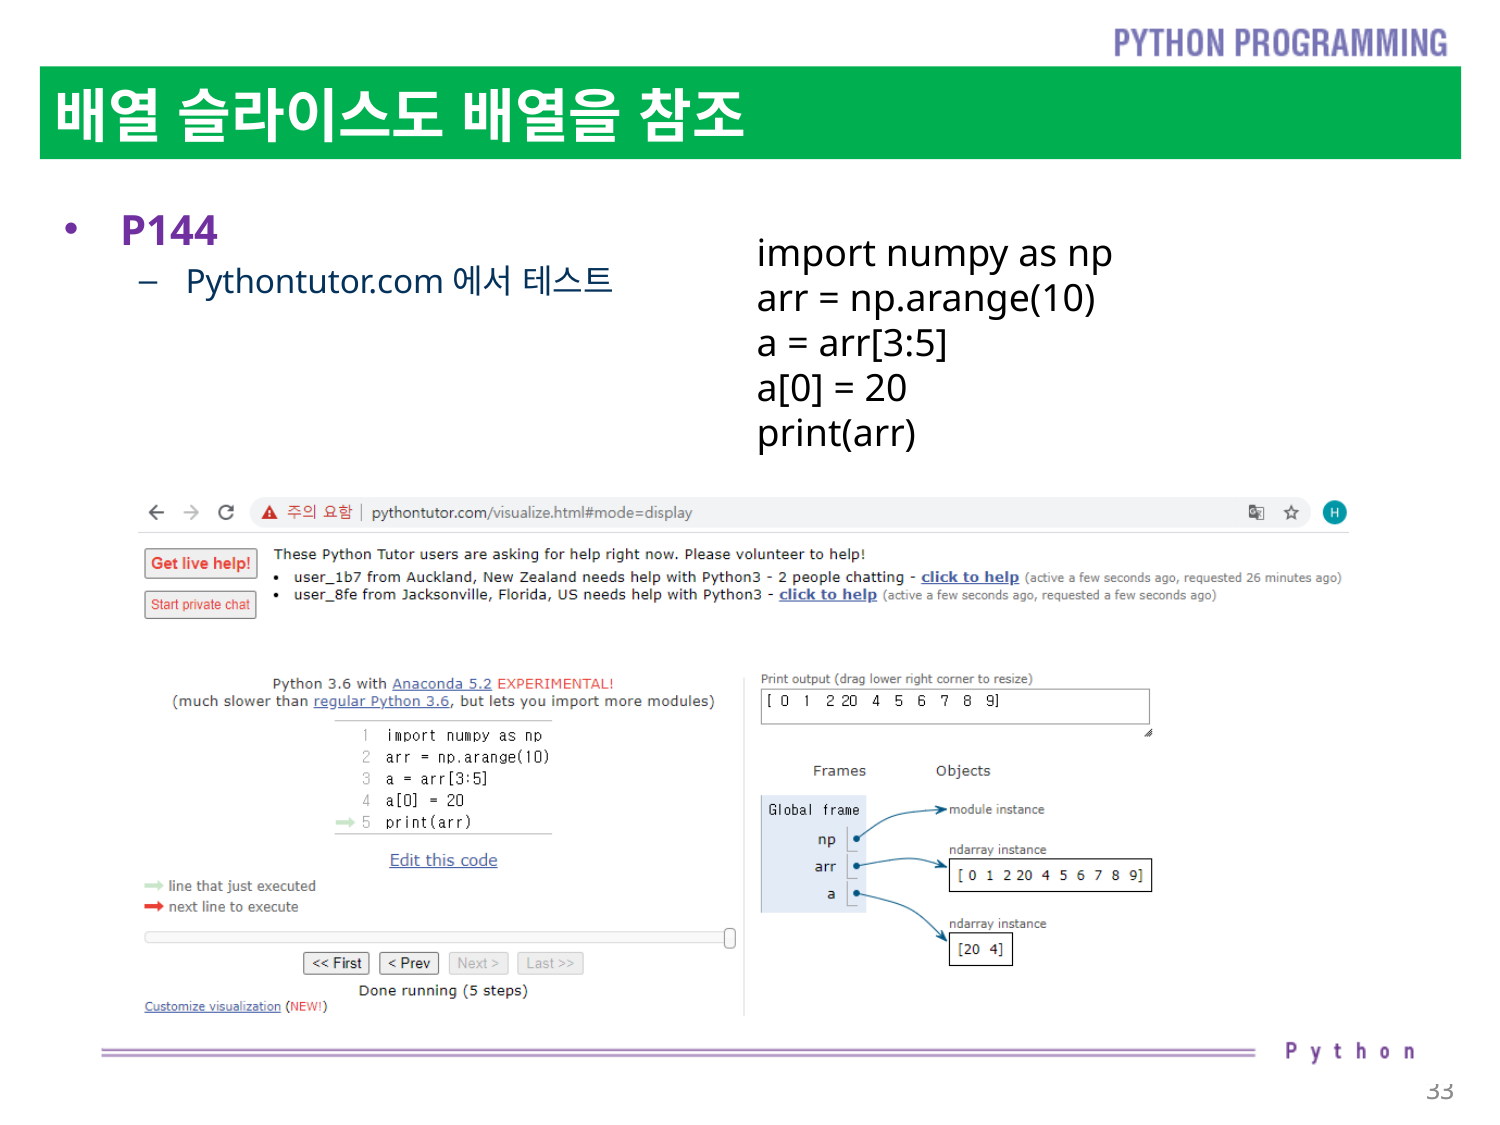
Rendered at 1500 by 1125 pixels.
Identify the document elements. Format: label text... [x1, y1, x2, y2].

list P144 Pythontutor.com에서 테스트 [48, 195, 1461, 1041]
text_box import numpy as np arr = np.arange(10) a = arr[3:5] a[0] = 20 print(arr) [741, 221, 1183, 462]
slide_number 33 [1119, 1071, 1470, 1112]
picture [137, 494, 1349, 1027]
title 배열 슬라이스도 배열을 참조 [39, 76, 1444, 152]
picture [18, 1020, 1483, 1084]
picture [1106, 13, 1462, 66]
